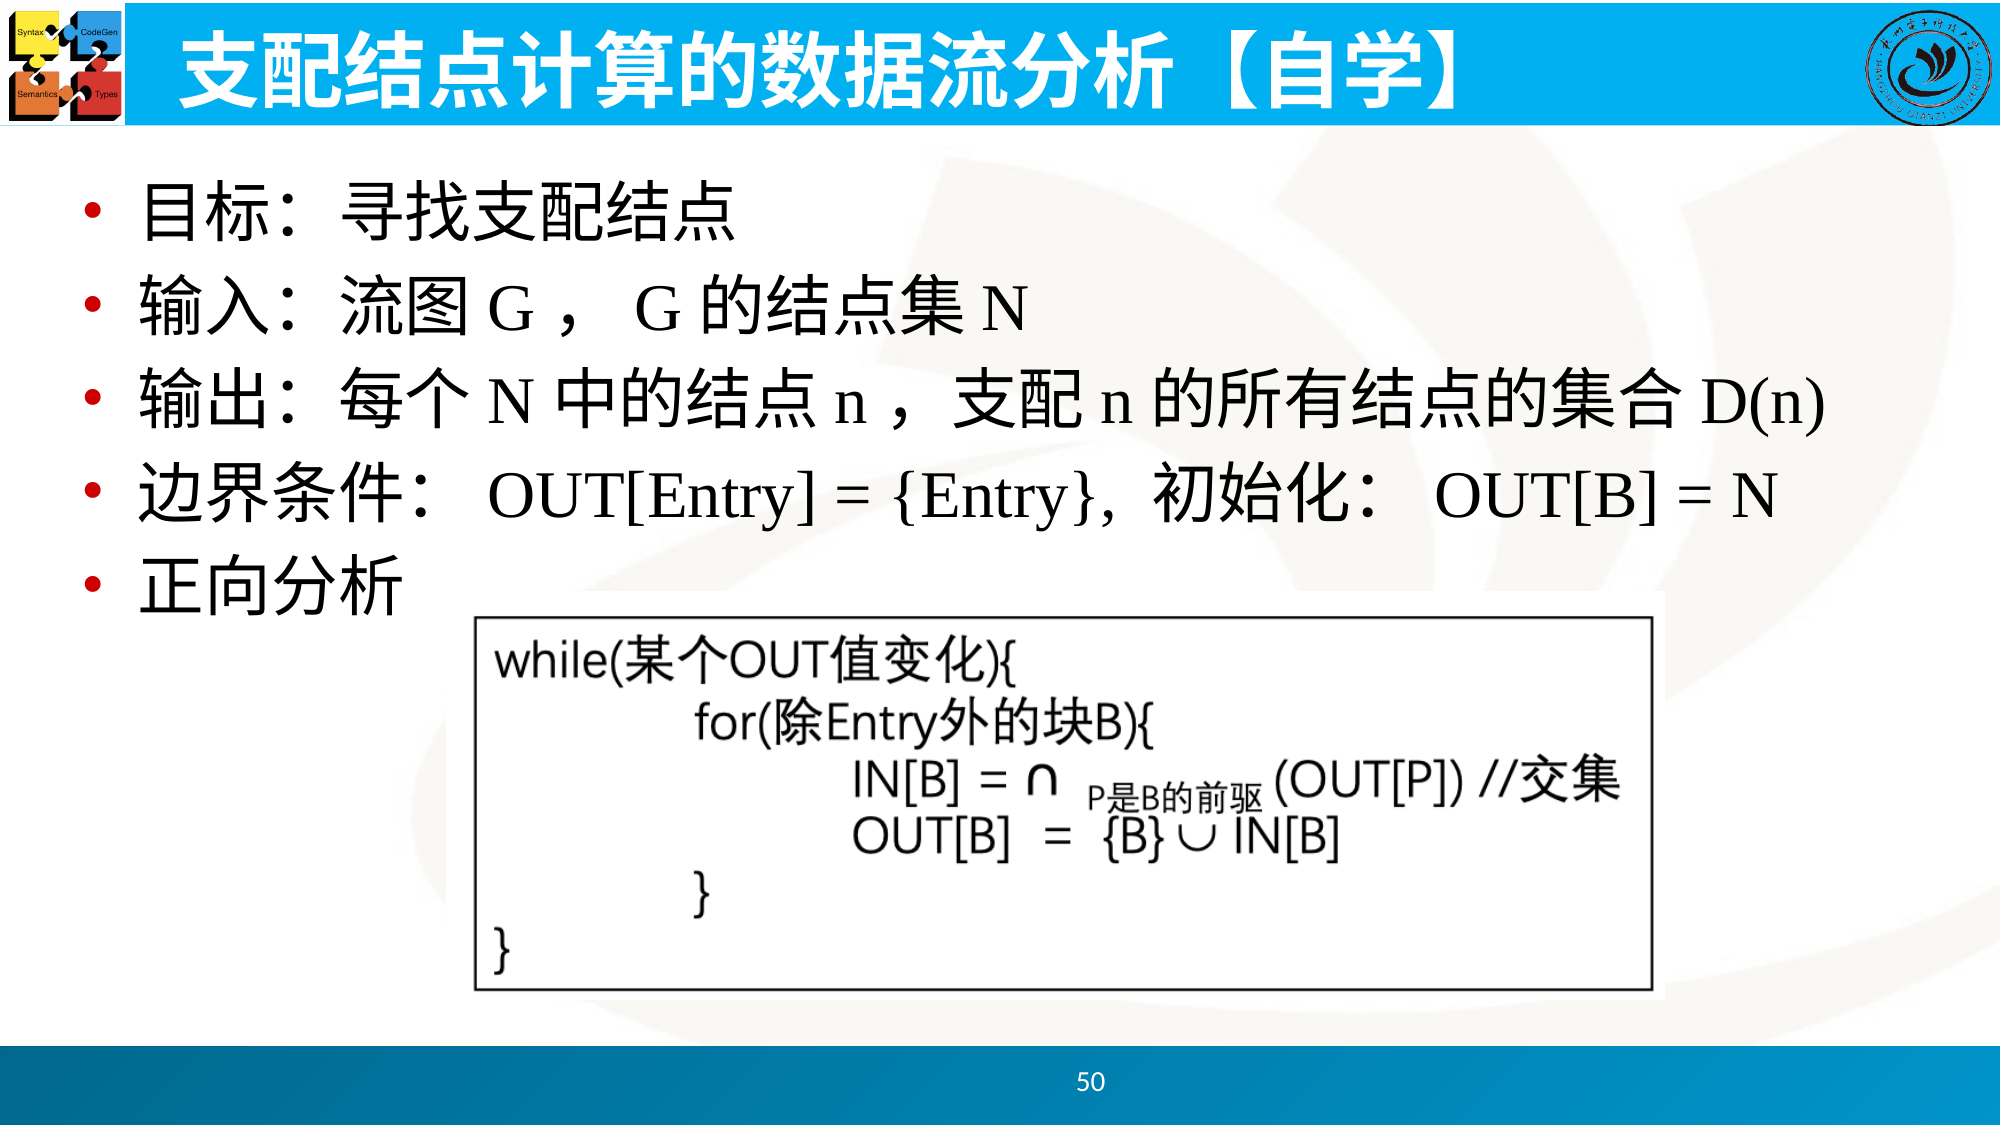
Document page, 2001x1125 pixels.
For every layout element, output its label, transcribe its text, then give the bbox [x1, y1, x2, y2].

slide_number 50 [873, 1042, 1308, 1118]
picture [446, 591, 1666, 1001]
title 支配结点计算的数据流分析【自学】 [162, 6, 1934, 126]
list 目标：寻找支配结点 输入：流图G，G的结点集N 输出：每个N中的结点n，支配n的所有结点的集合D(n) 边界条件：OUT[Entry] = {Entry}, 初始化：OUT[B] = N 正向分析 [66, 162, 1934, 1025]
